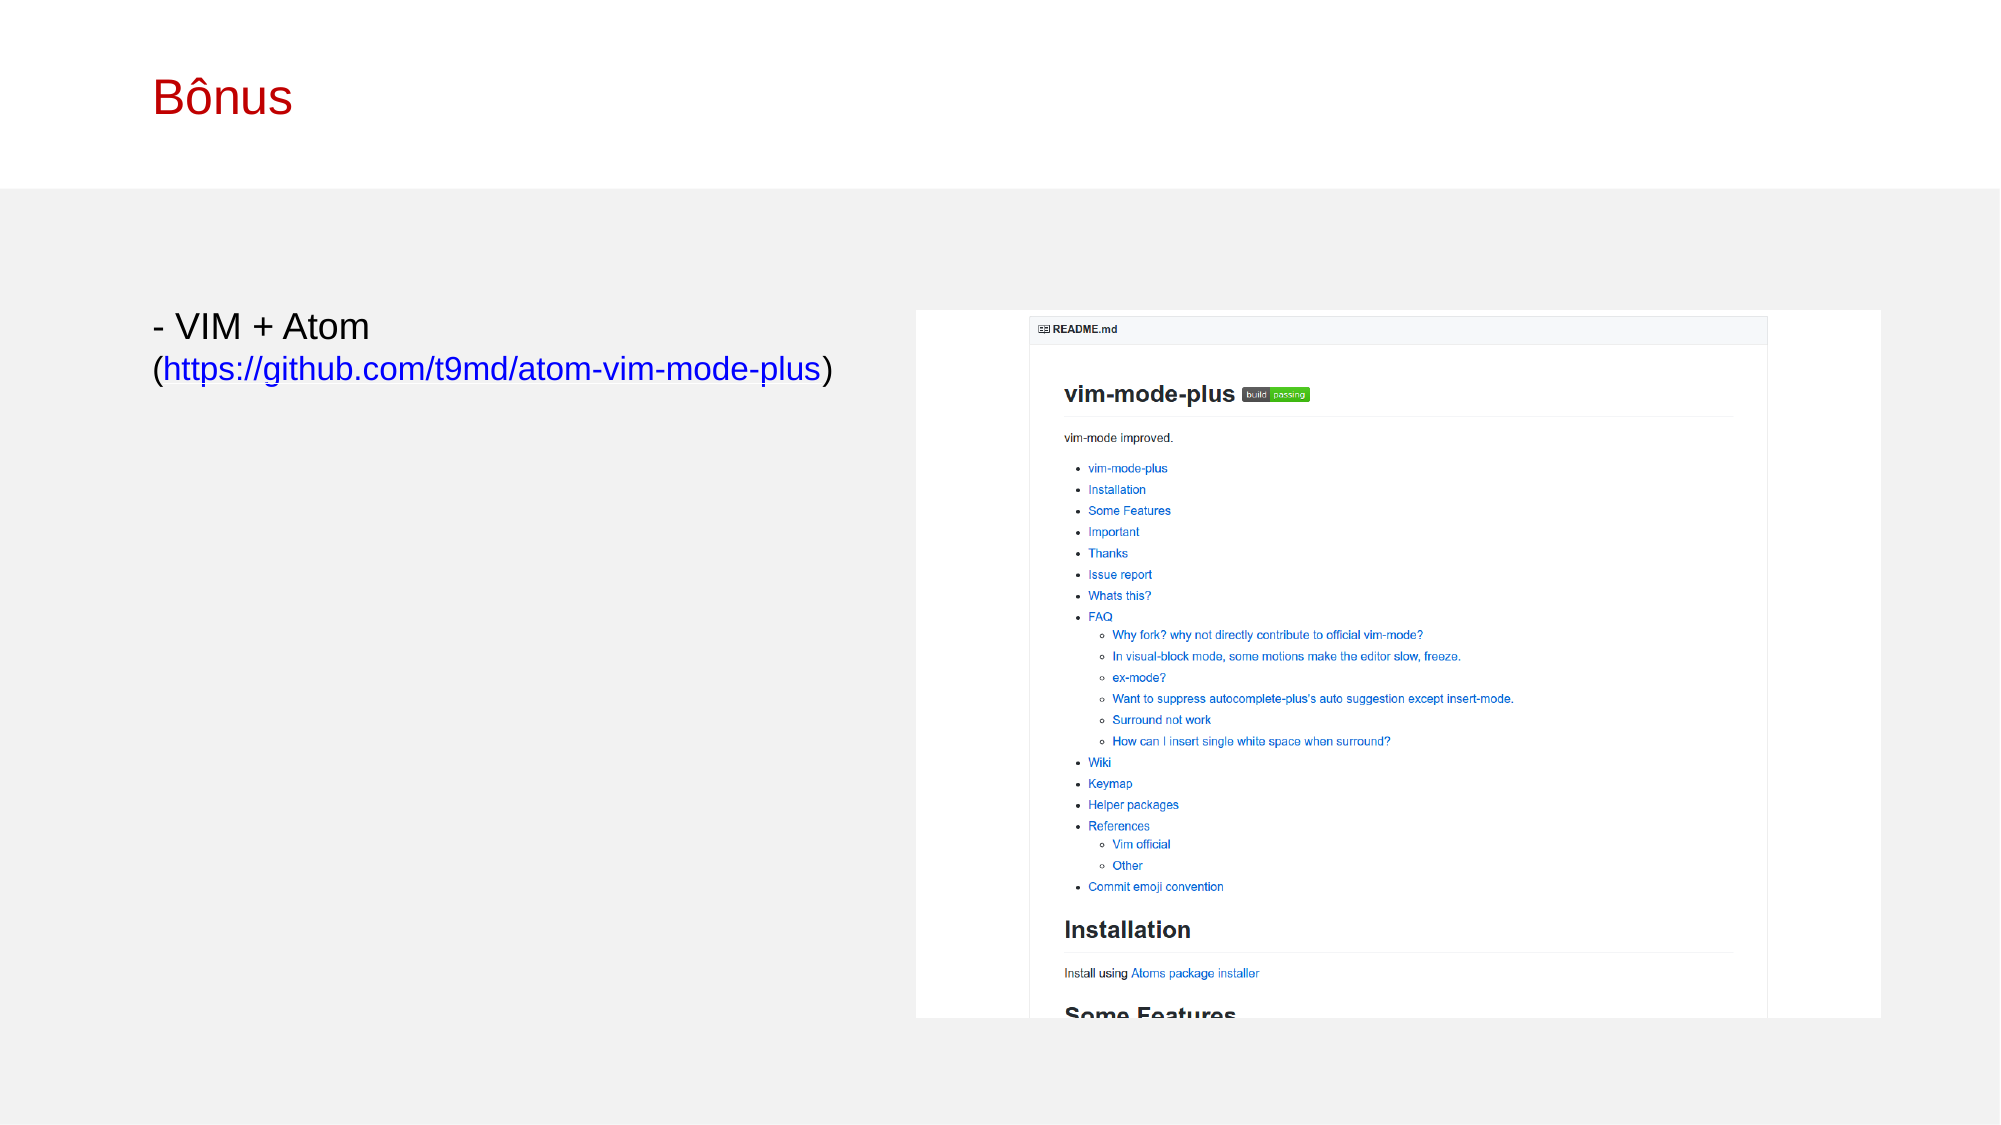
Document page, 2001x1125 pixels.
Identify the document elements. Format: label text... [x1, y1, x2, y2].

picture [915, 310, 1881, 1019]
text_box - VIM + Atom (https://github.com/t9md/atom-vim-mode-plus) [137, 249, 1863, 1013]
text_box Bônus [137, 59, 1863, 137]
